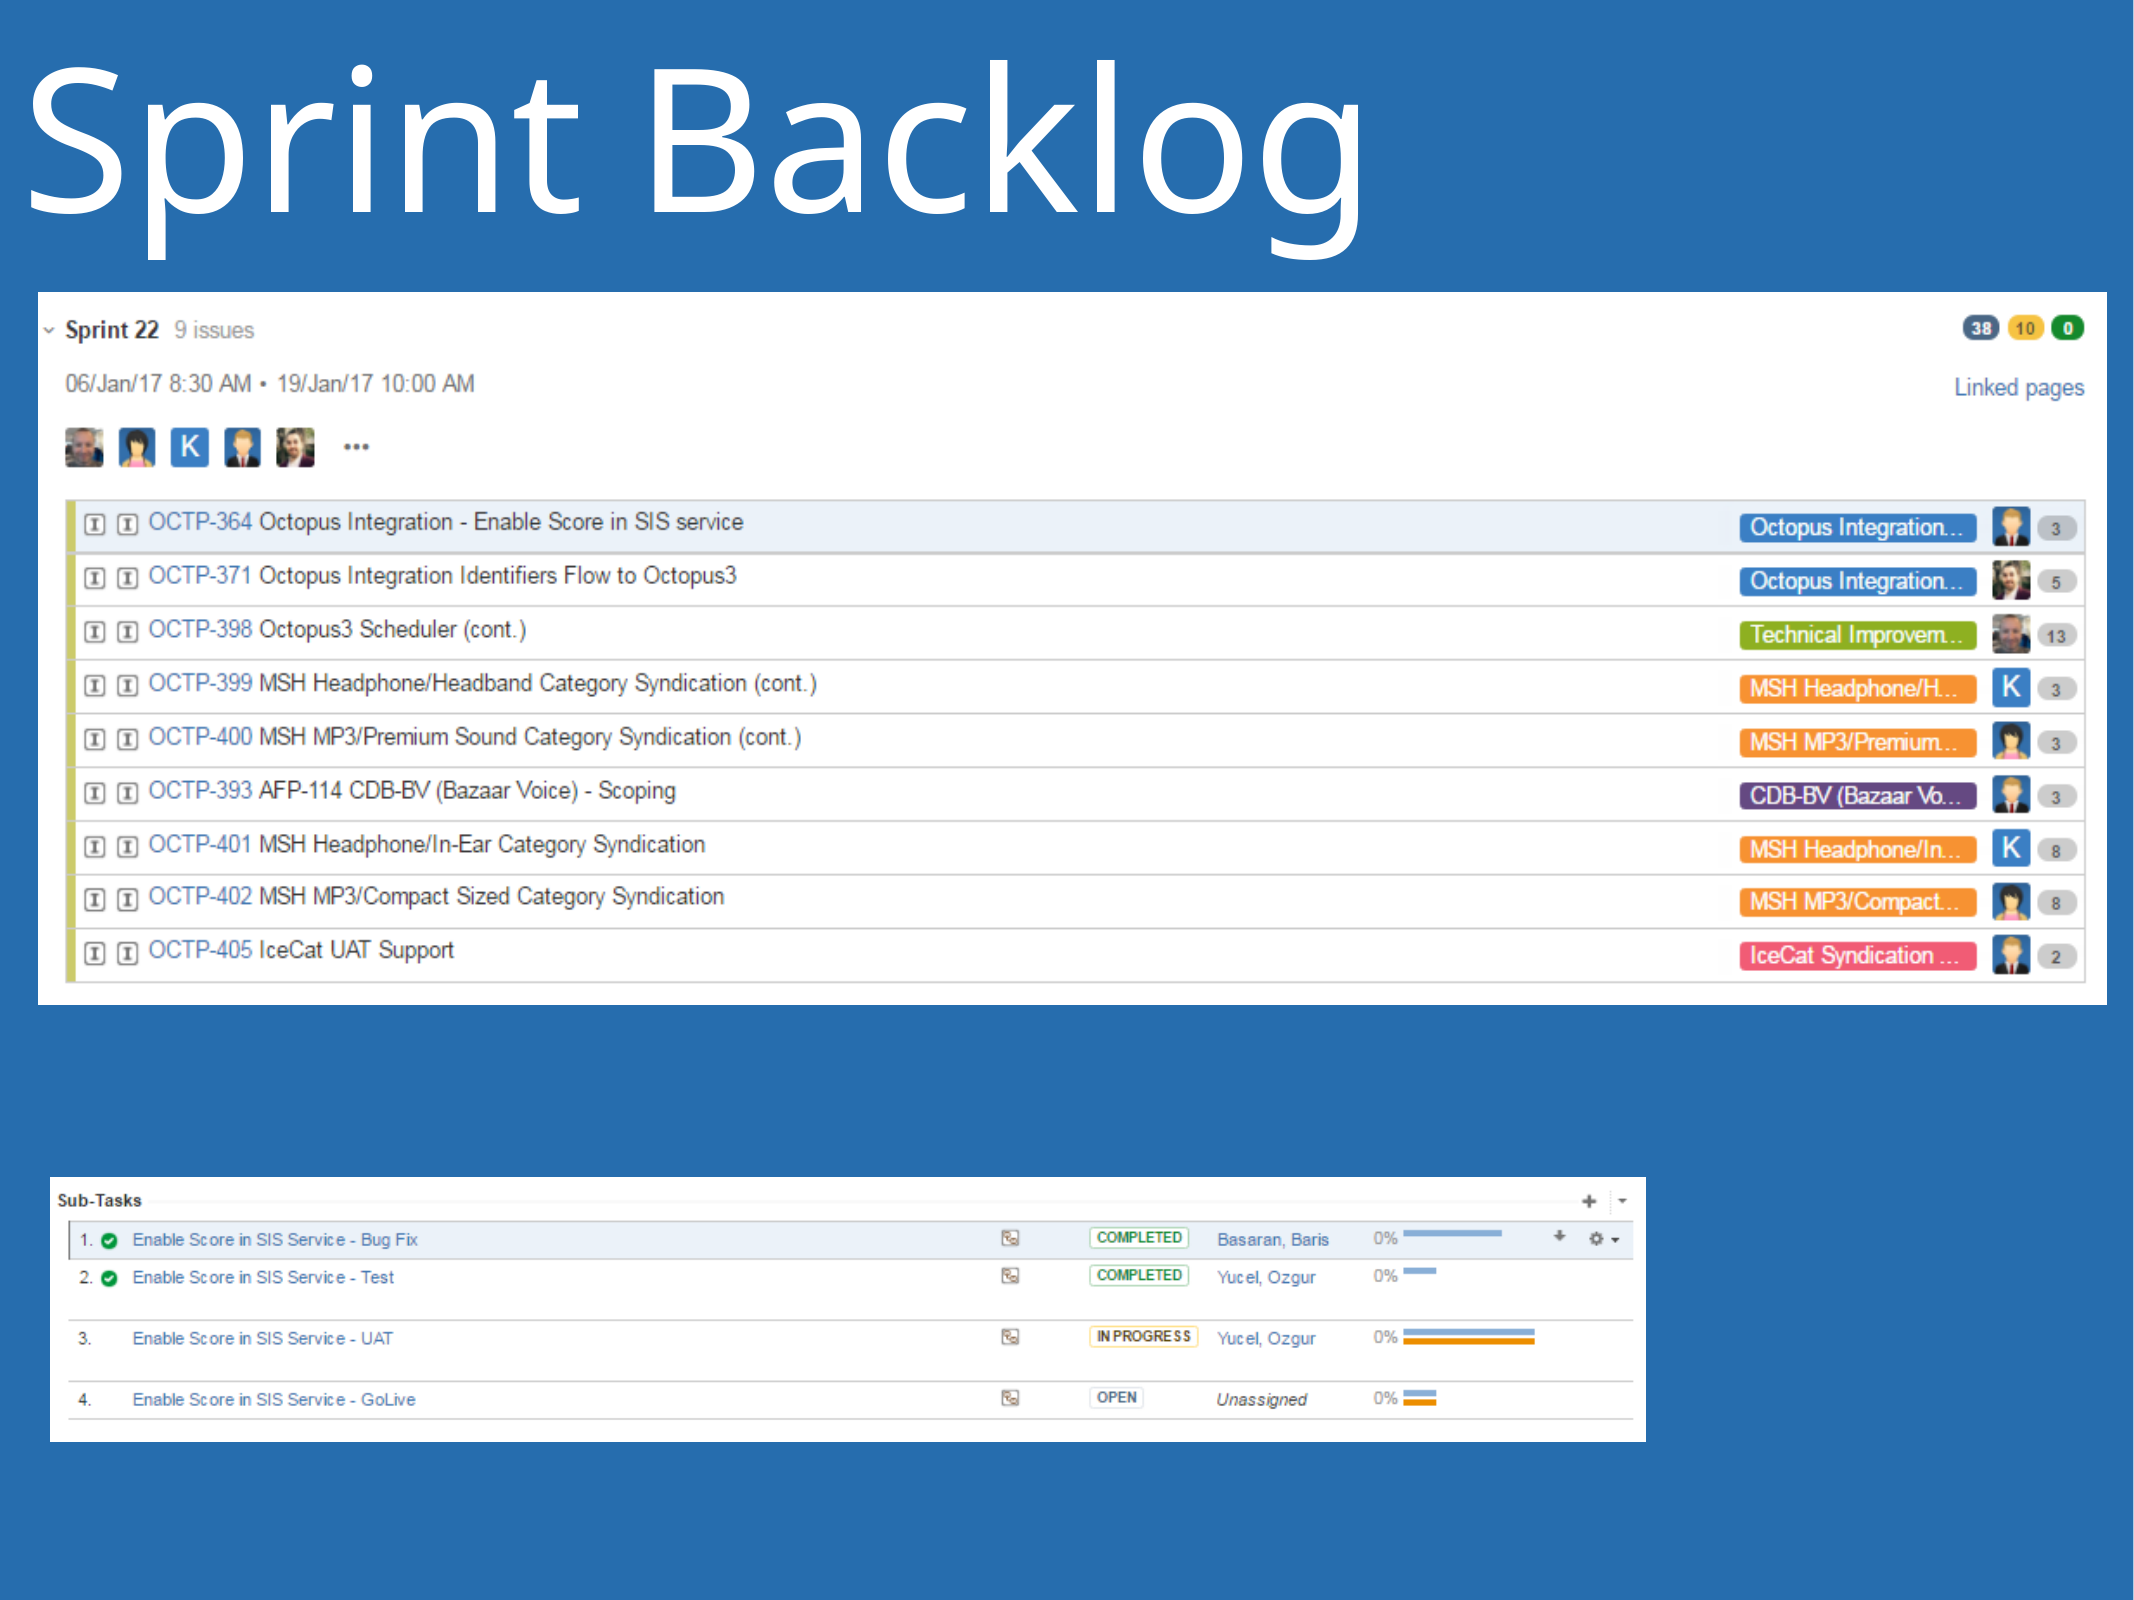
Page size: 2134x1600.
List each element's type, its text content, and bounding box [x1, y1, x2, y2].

title Sprint Backlog [0, 1, 1921, 270]
picture [38, 291, 2107, 1005]
picture [49, 1177, 1646, 1443]
